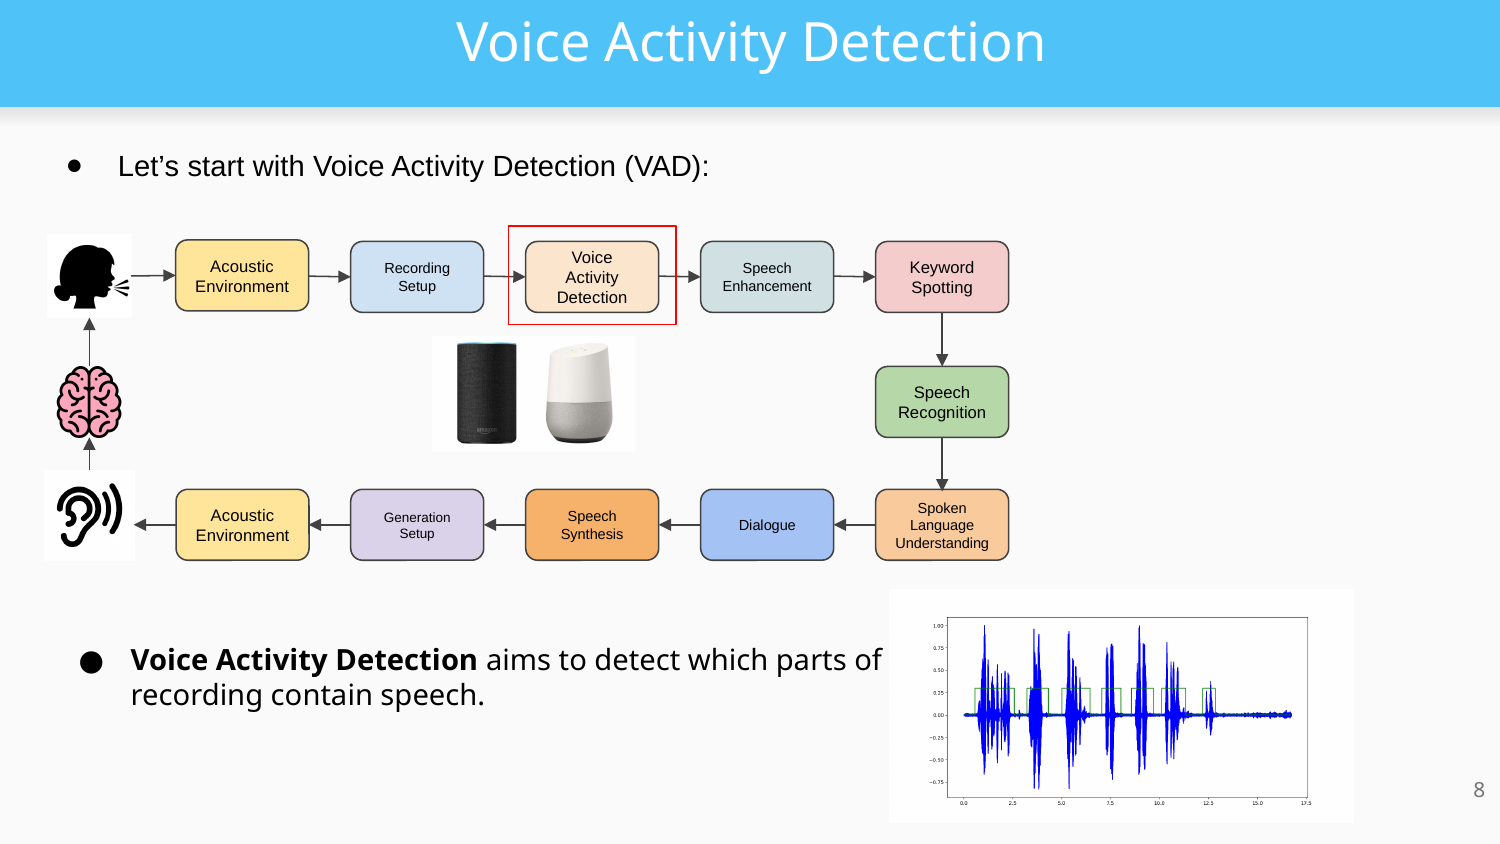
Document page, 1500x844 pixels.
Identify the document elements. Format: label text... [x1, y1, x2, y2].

text_box Acoustic Environment [176, 489, 310, 561]
text_box Acoustic Environment [175, 239, 309, 311]
text_box [508, 225, 677, 325]
text_box Dialogue [700, 489, 834, 561]
text_box Recording Setup [350, 241, 484, 313]
text_box Generation Setup [350, 489, 484, 561]
text_box [508, 278, 525, 284]
picture [53, 366, 126, 438]
text_box Keyword Spotting [875, 241, 1009, 313]
text_box Spoken Language Understanding [875, 489, 1009, 561]
picture [432, 335, 635, 452]
text_box Speech Enhancement [700, 241, 834, 313]
text_box Let’s start with Voice Activity Detection (VAD): [27, 131, 1500, 197]
text_box Voice Activity Detection aims to detect which parts of a recording contain speech. [40, 626, 884, 727]
slide_number ‹#› [1410, 758, 1500, 823]
picture [889, 589, 1354, 823]
picture [44, 469, 135, 561]
title Voice Activity Detection [27, 0, 1476, 90]
text_box Speech Recognition [875, 366, 1009, 438]
picture [47, 234, 132, 318]
text_box Speech Synthesis [525, 489, 659, 561]
text_box [659, 278, 677, 284]
